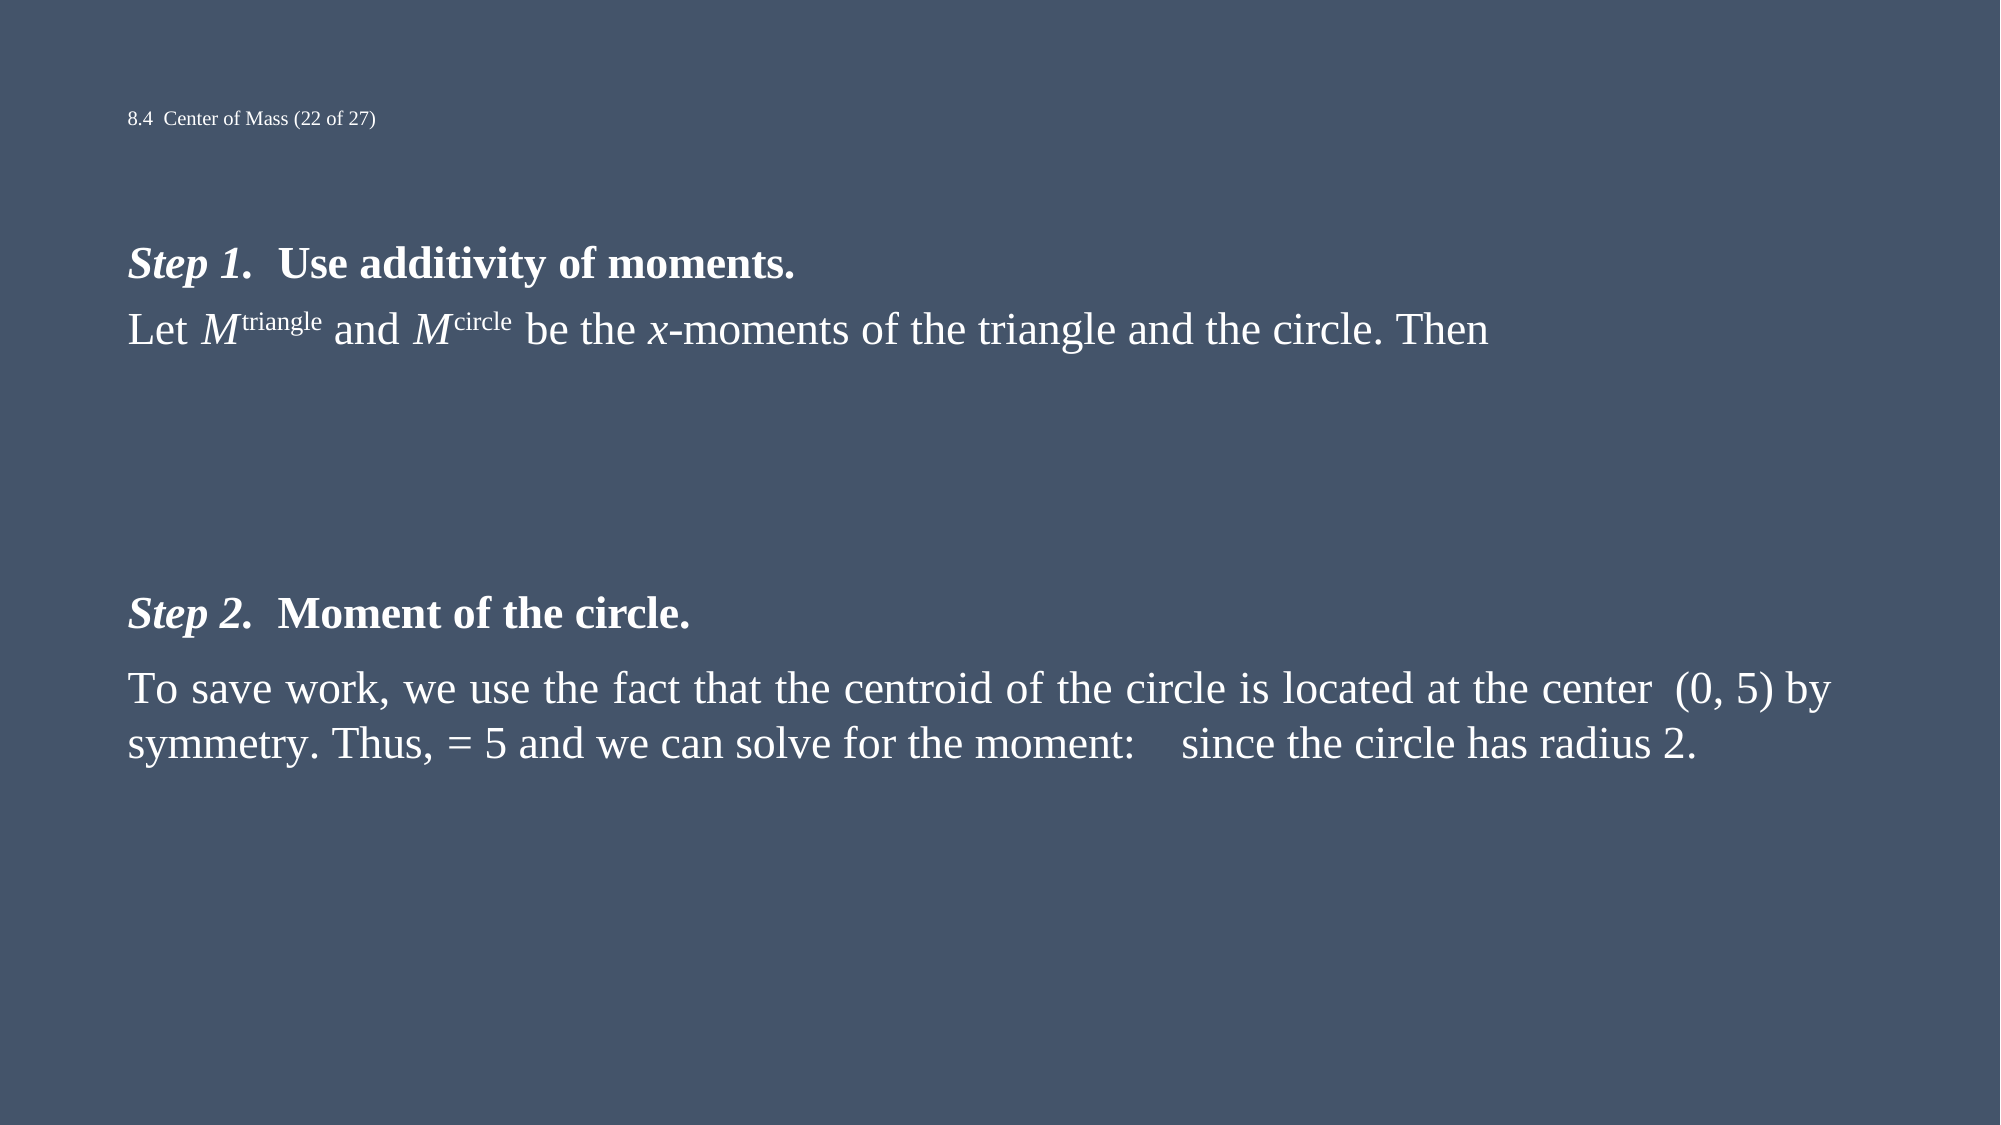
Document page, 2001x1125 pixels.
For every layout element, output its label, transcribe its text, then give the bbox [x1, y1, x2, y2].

title 8.4 Center of Mass (22 of 27) [112, 99, 1775, 203]
